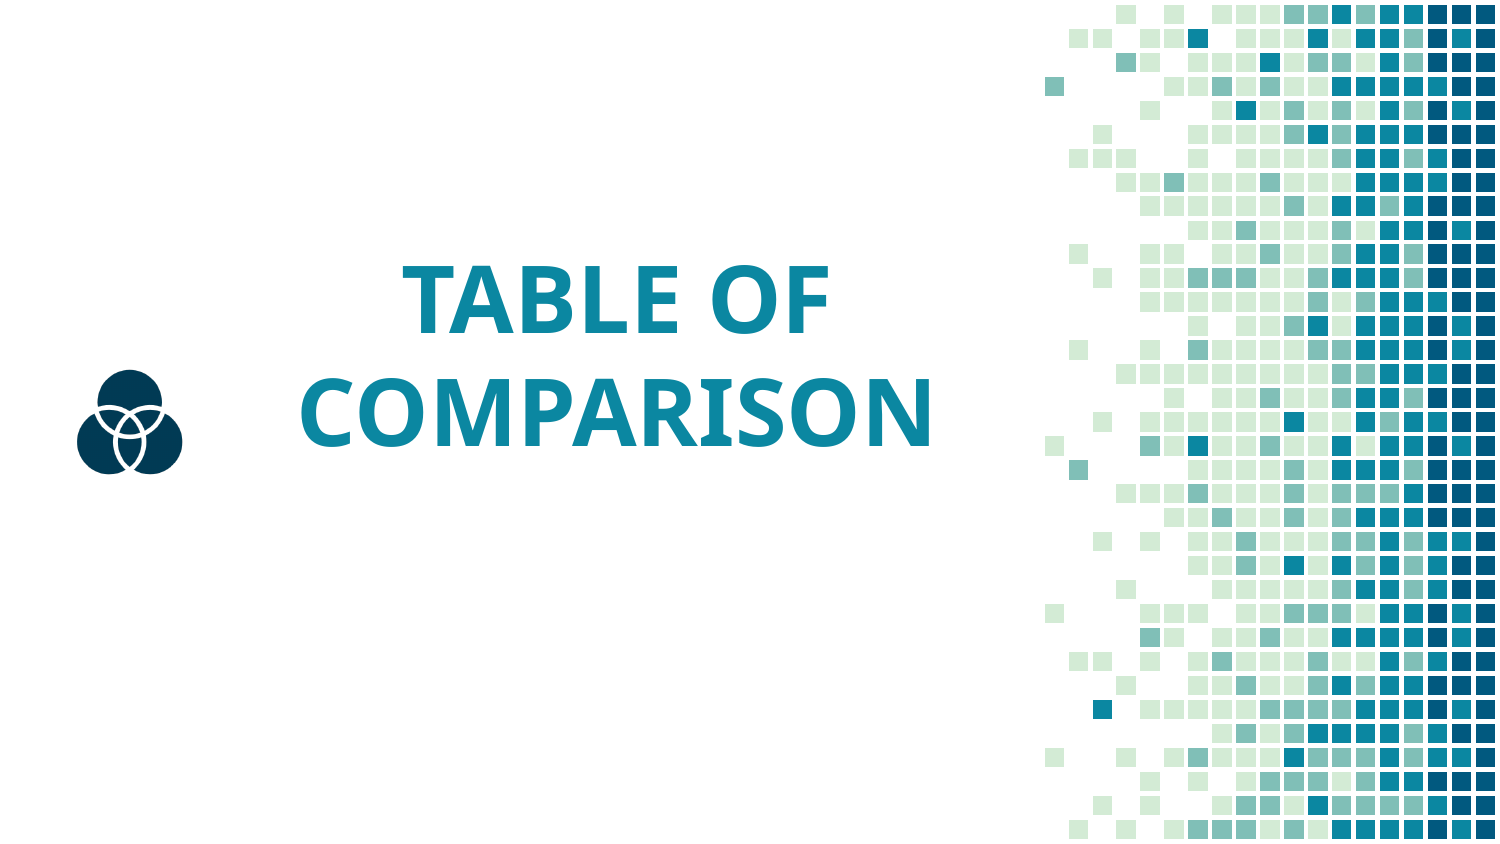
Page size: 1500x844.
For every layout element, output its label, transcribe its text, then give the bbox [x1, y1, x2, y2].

title TABLE OF COMPARISON [209, 363, 1146, 481]
picture [54, 346, 205, 498]
